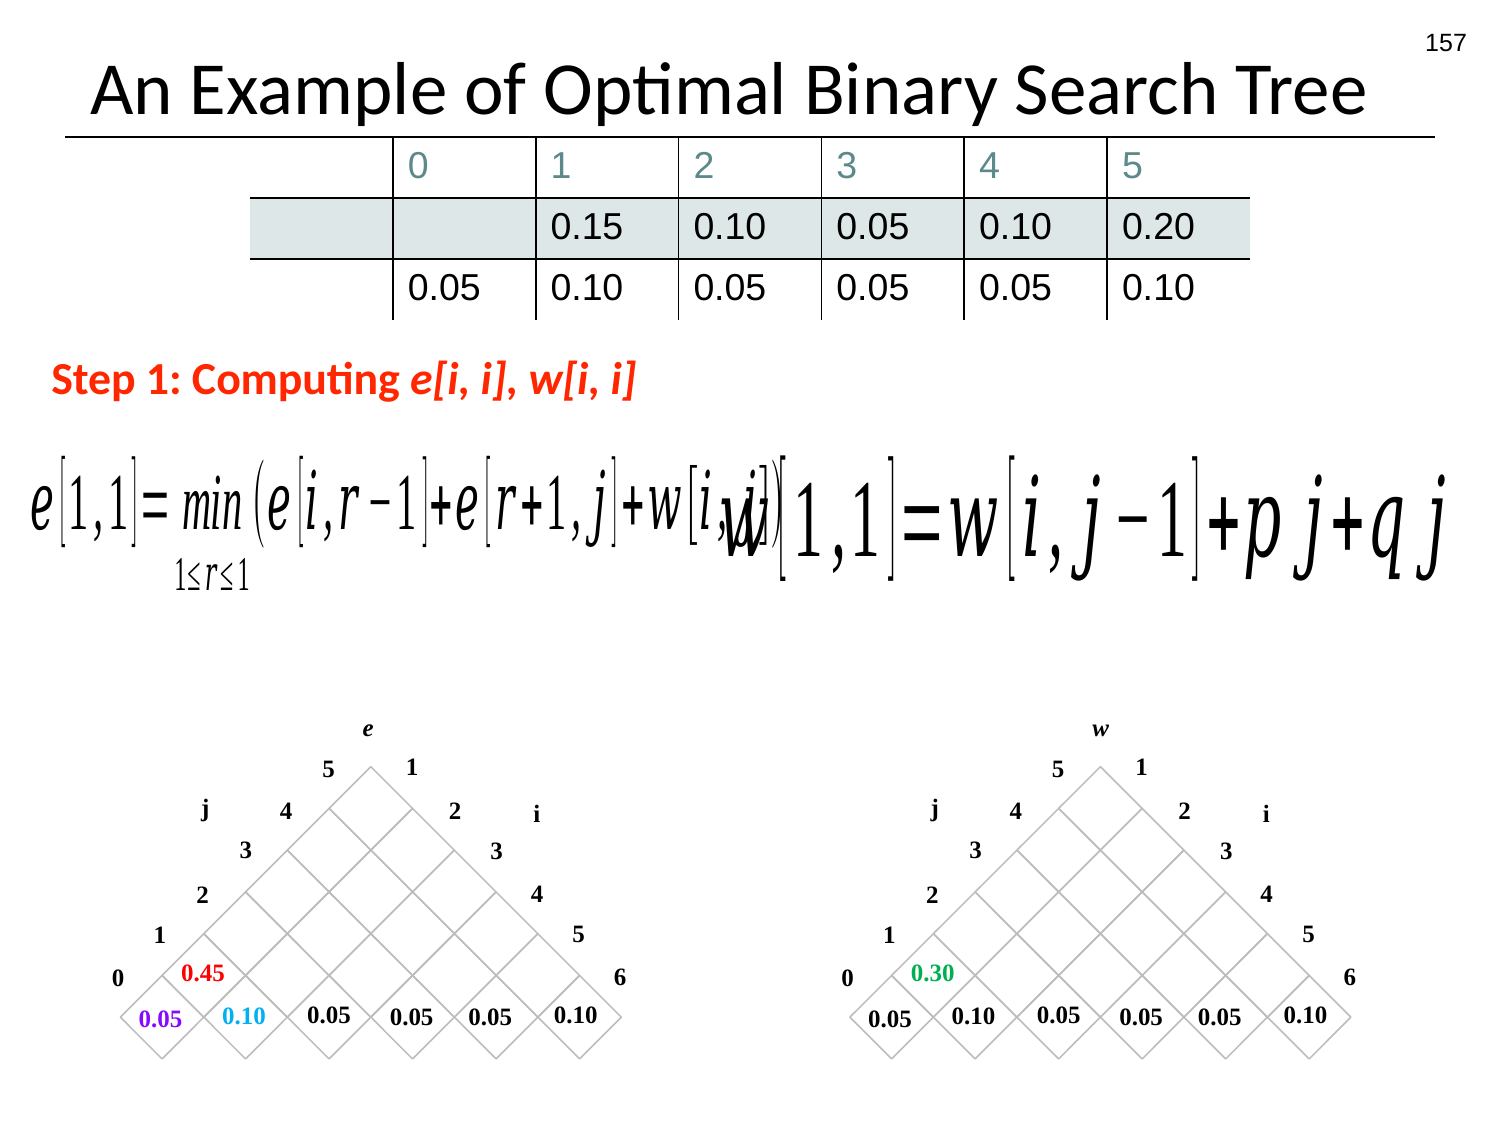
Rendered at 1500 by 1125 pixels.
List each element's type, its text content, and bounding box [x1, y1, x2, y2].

slide_number 157 [1131, 18, 1483, 62]
title An Example of Optimal Binary Search Tree [75, 20, 1445, 138]
text_box Step 1: Computing e[i, i], w[i, i] [43, 341, 645, 412]
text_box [96, 704, 681, 1047]
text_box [826, 704, 1411, 1047]
